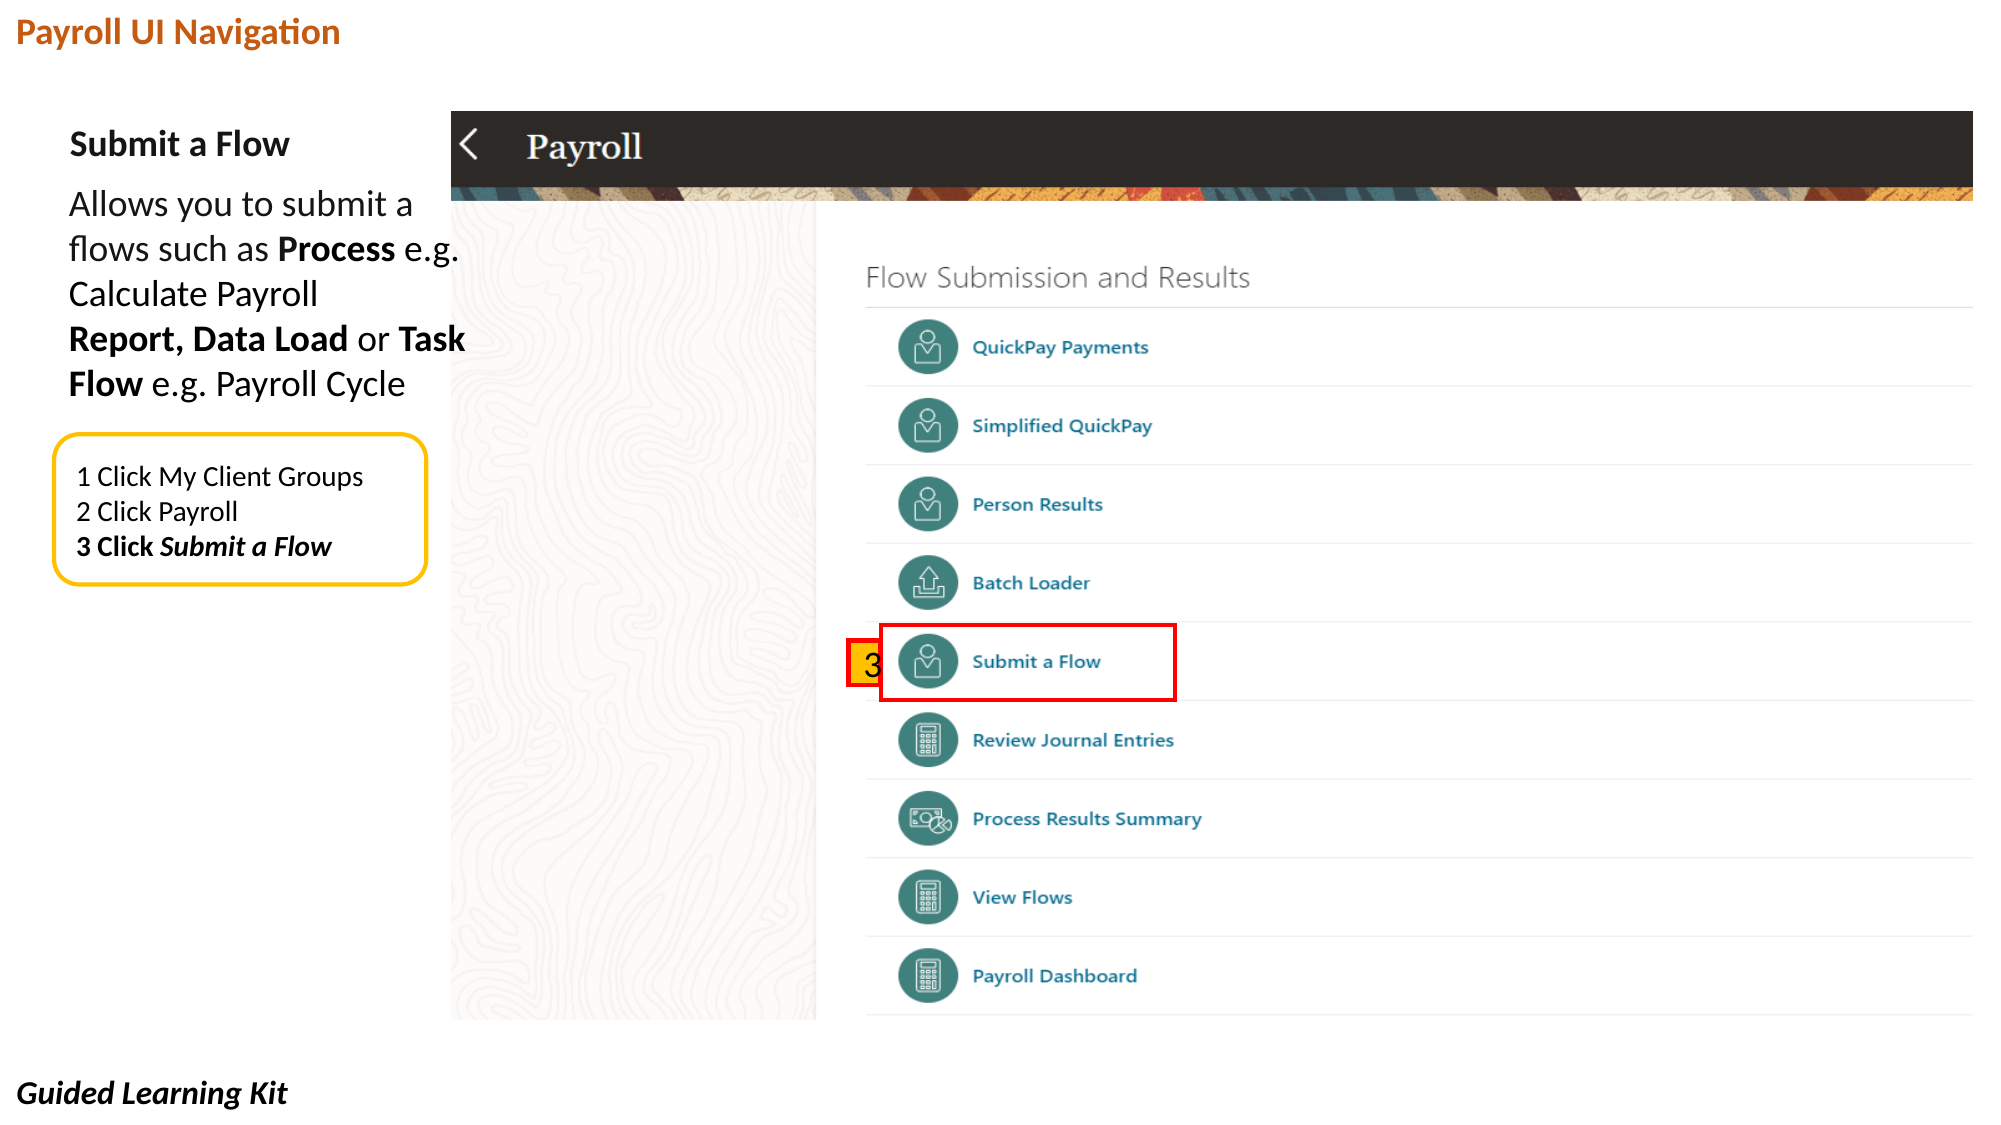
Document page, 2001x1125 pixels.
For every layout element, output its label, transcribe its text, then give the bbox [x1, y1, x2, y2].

text_box Guided Learning Kit [1, 1064, 303, 1119]
text_box Submit a Flow [55, 111, 306, 172]
text_box Allows you to submit a flows such as Process e.g. Calculate Payroll Report, Data Load or Task Flow e.g. Payroll Cycle [54, 171, 451, 412]
text_box 1 Click My Client Groups 2 Click Payroll 3 Click Submit a Flow [53, 433, 428, 586]
picture [451, 111, 1973, 1020]
text_box Payroll UI Navigation [1, 0, 357, 60]
